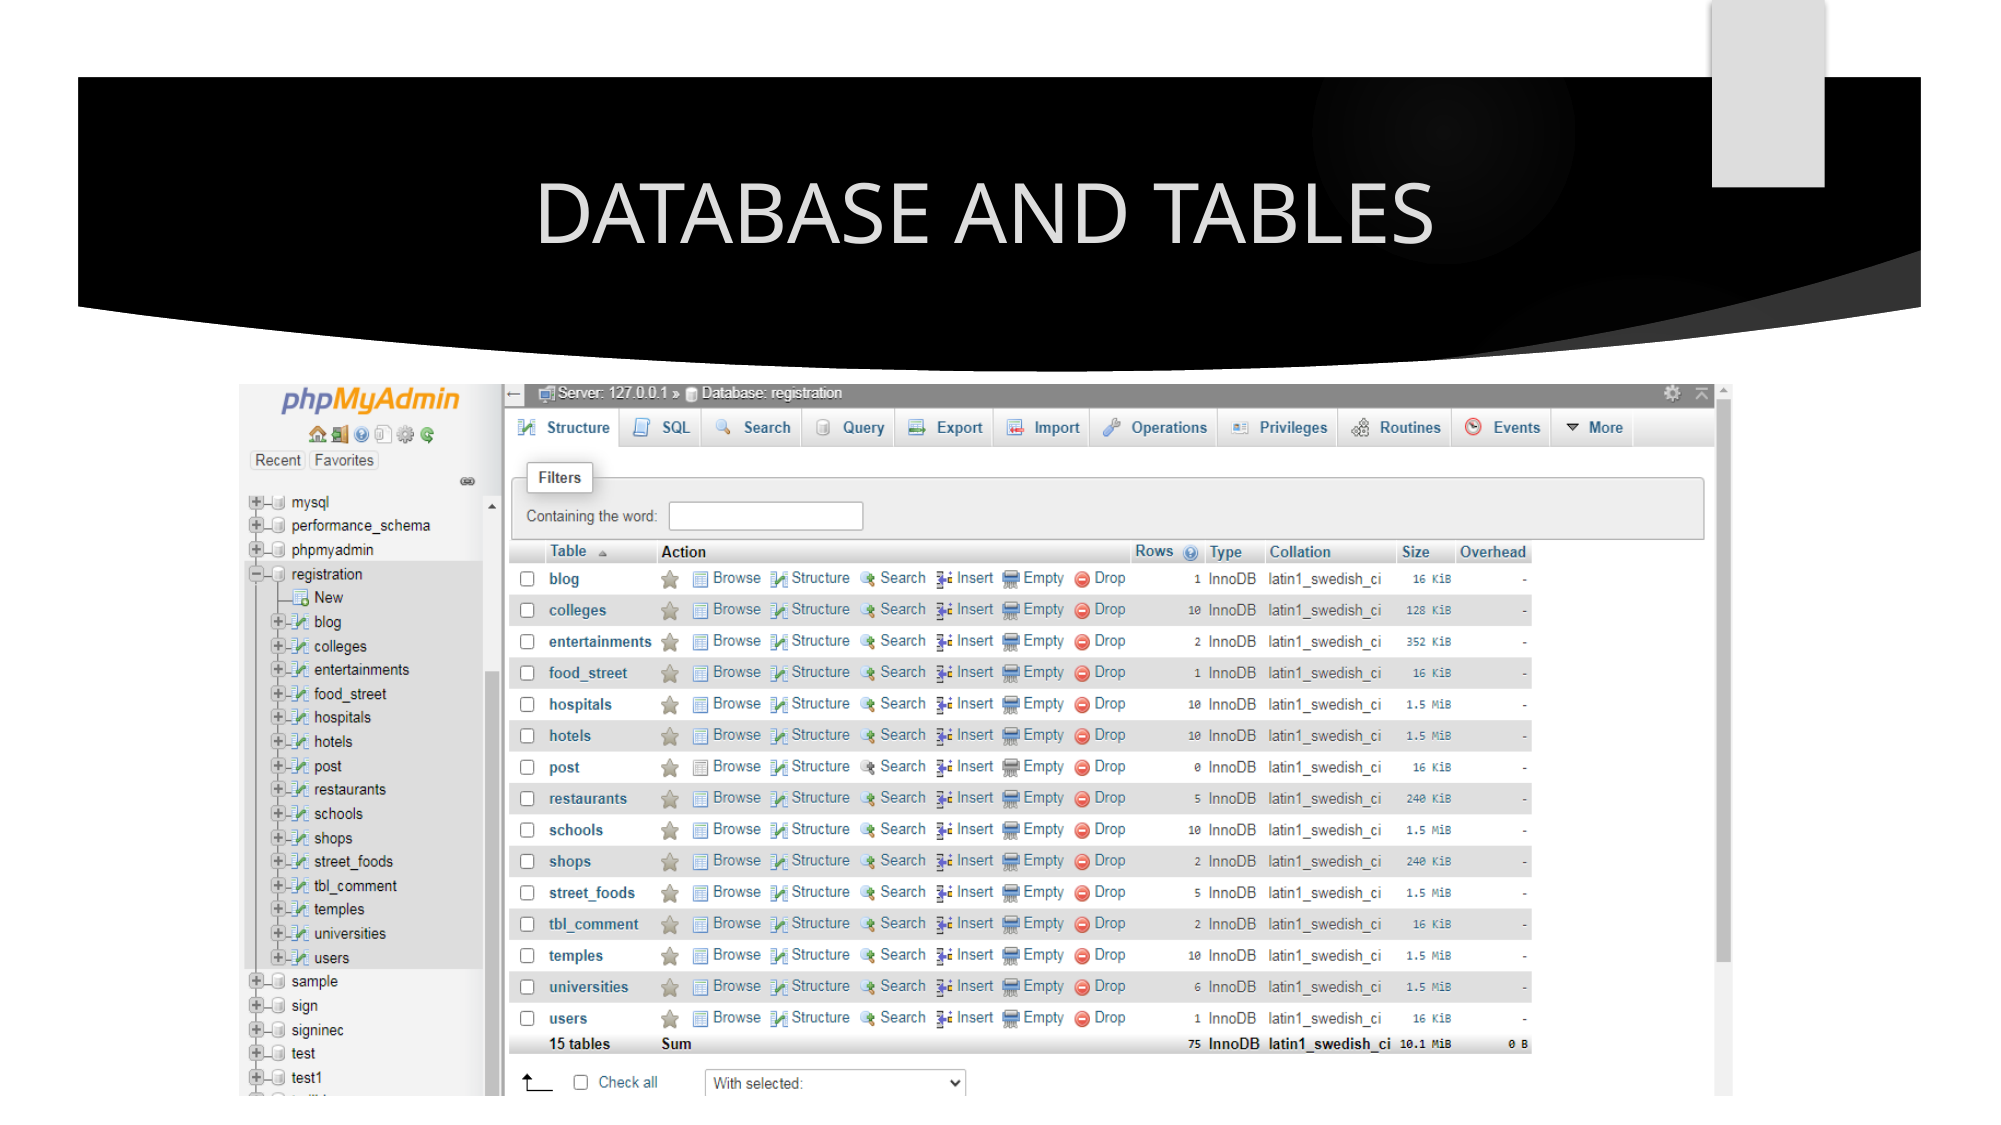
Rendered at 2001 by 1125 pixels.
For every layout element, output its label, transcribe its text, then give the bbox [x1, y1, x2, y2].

picture [238, 384, 1733, 1096]
text_box DATABASE AND TABLES [518, 152, 1452, 268]
